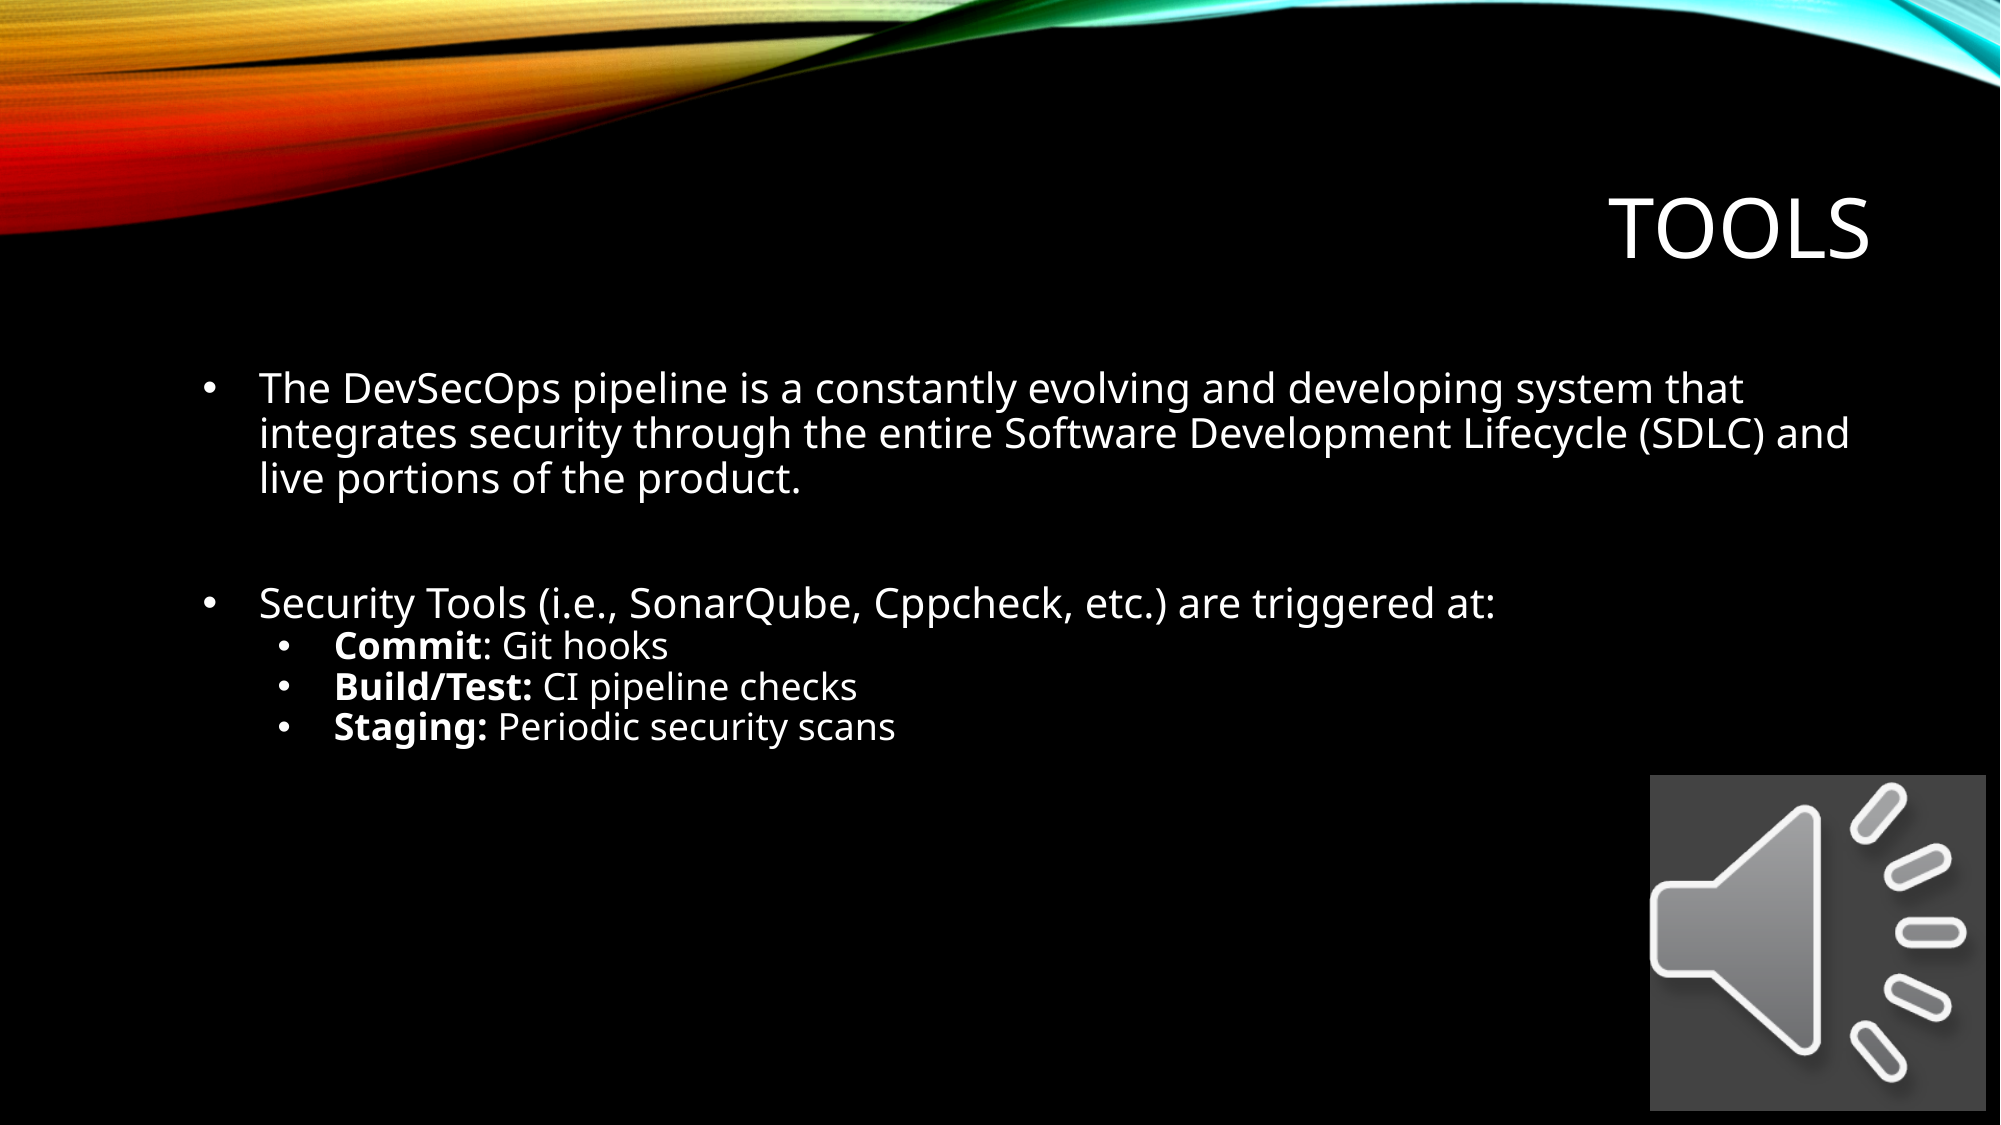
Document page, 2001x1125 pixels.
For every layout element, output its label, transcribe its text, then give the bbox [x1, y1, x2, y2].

title TOOLS [474, 125, 1888, 338]
list The DevSecOps pipeline is a constantly evolving and developing system that integrates security through the entire Software Development Lifecycle (SDLC) and live portions of the product. Security Tools (i.e., SonarQube, Cppcheck, etc.) are triggered at: Commit: Git hooks Build/Test: CI pipeline checks Staging: Periodic security scans [112, 360, 1888, 1021]
picture [0, 0, 2000, 237]
picture [1648, 773, 1987, 1112]
